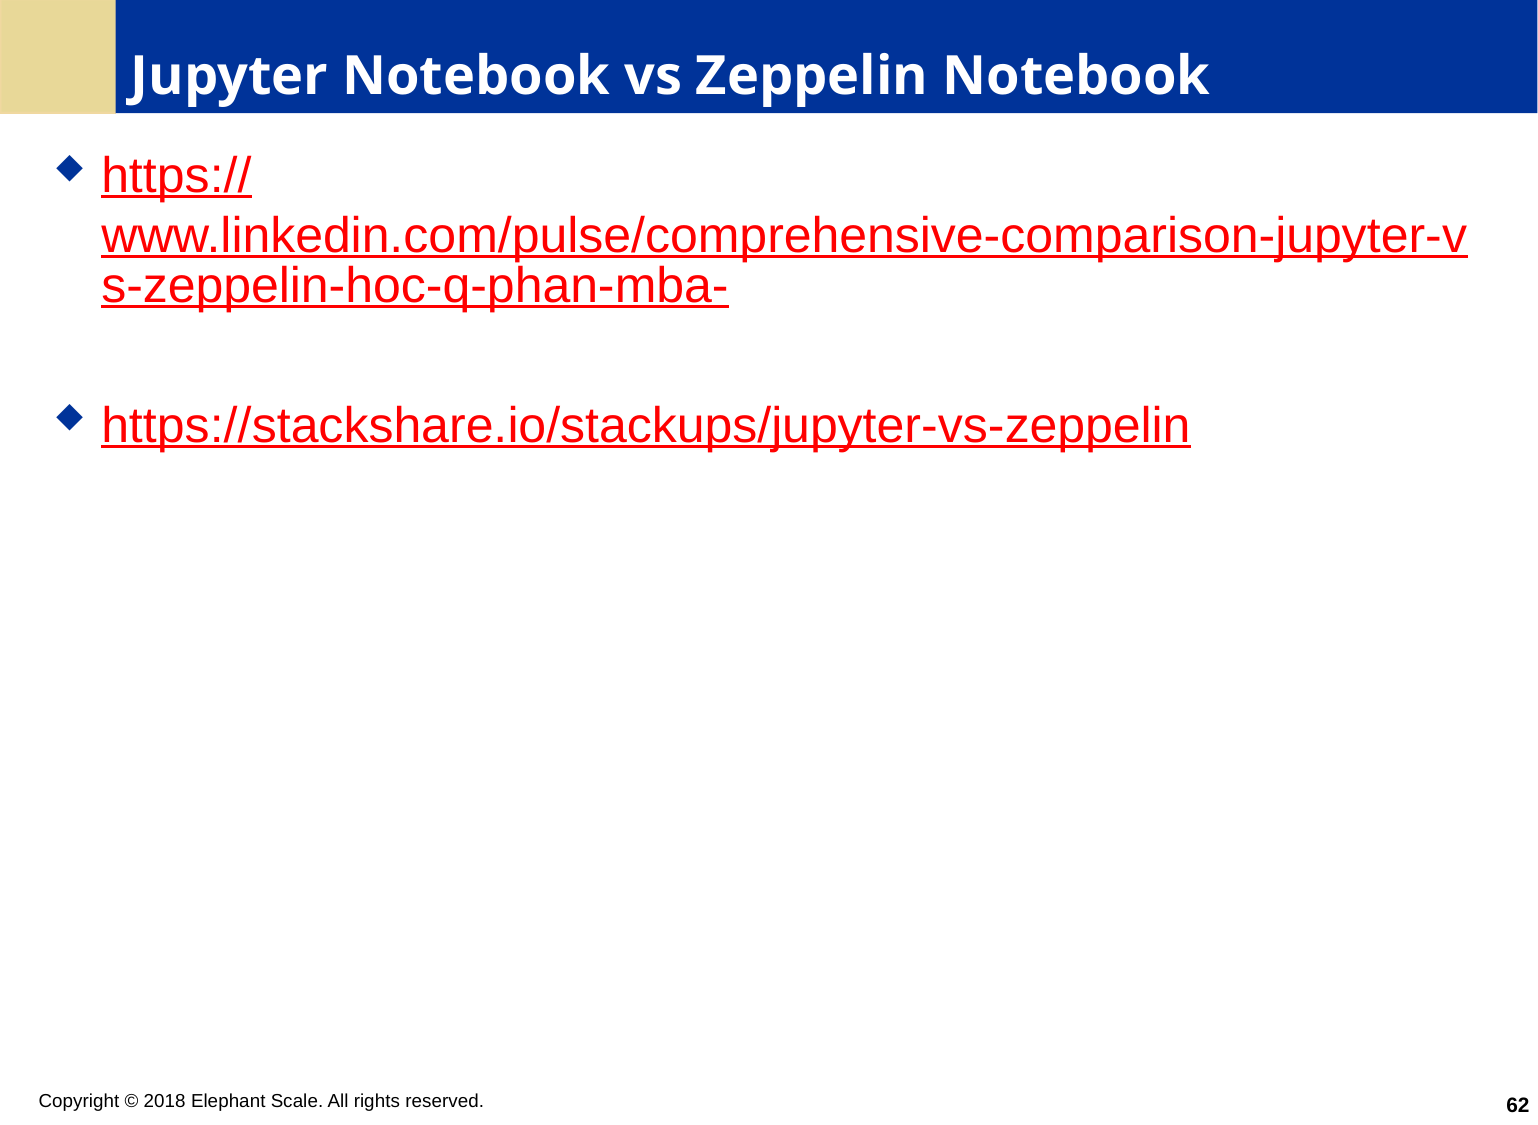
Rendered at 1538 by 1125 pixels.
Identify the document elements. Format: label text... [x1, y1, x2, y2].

slide_number 62 [1439, 1079, 1530, 1117]
picture [0, 0, 115, 114]
footer Copyright © 2018 Elephant Scale. All rights reserved. [38, 1088, 932, 1112]
title Jupyter Notebook vs Zeppelin Notebook [115, 0, 1538, 114]
list https://www.linkedin.com/pulse/comprehensive-comparison-jupyter-vs-zeppelin-hoc-q-phan-mba- https://stackshare.io/stackups/jupyter-vs-zeppelin [38, 134, 1500, 1061]
